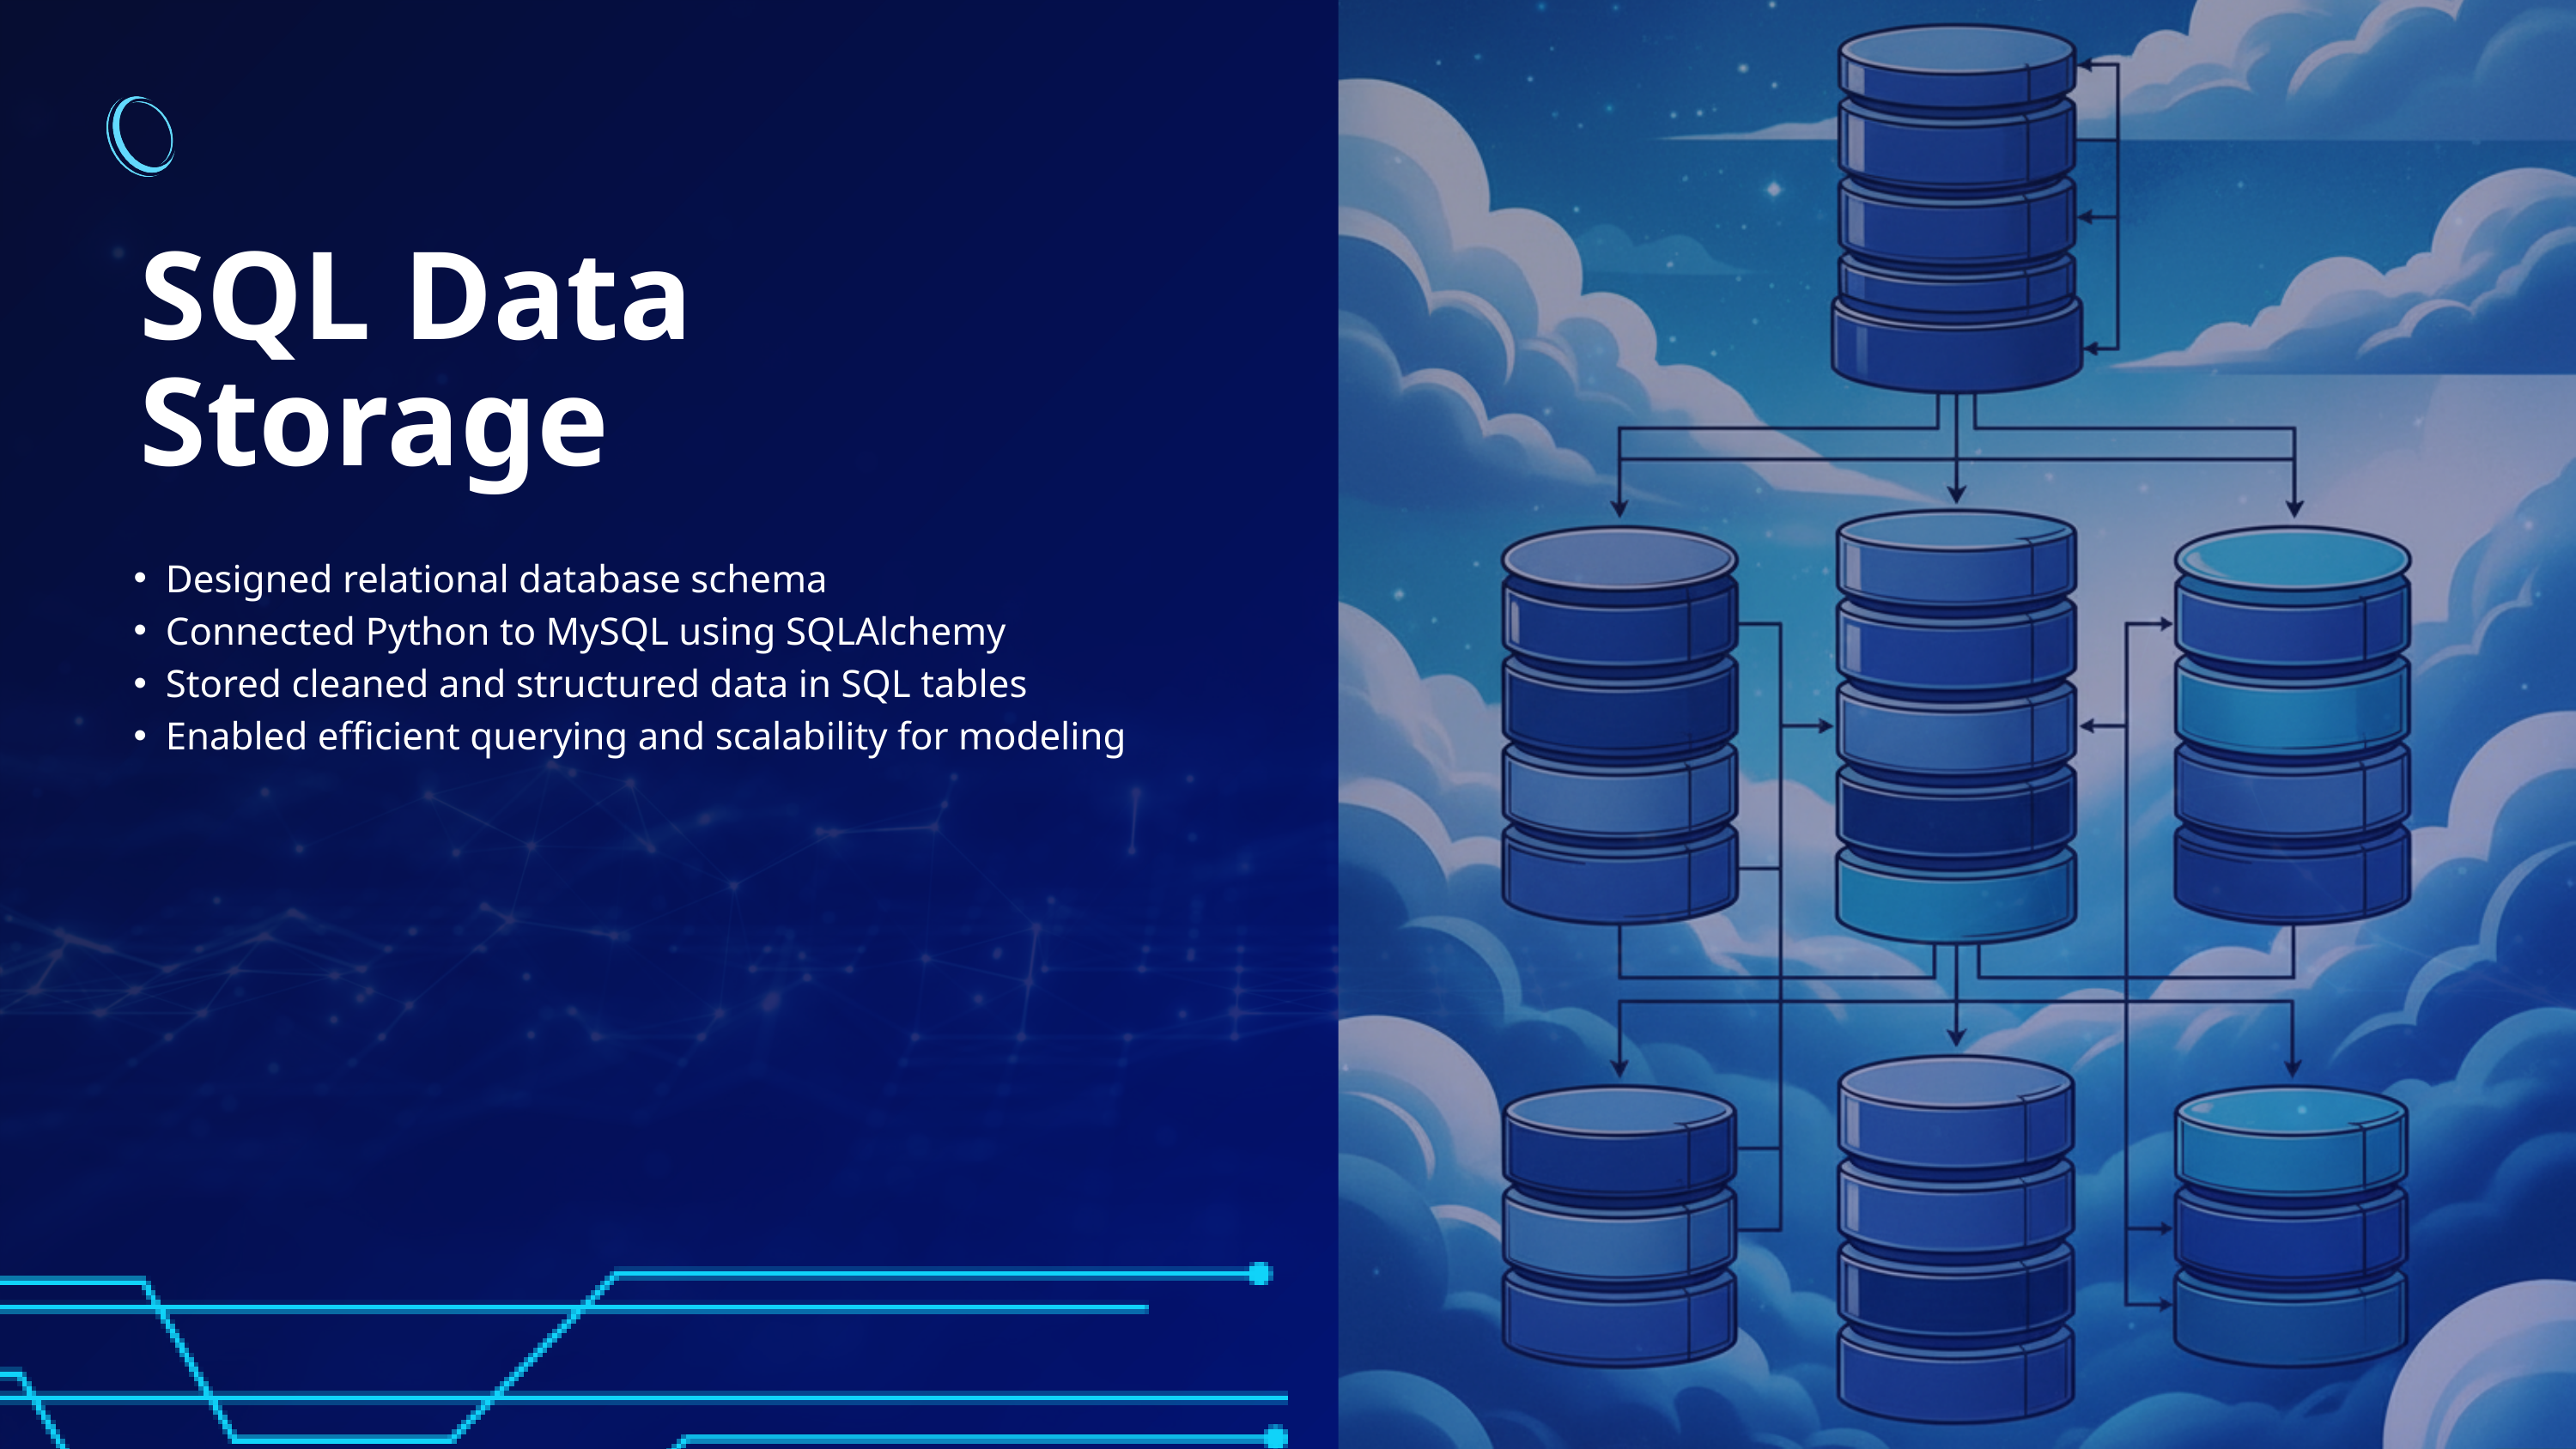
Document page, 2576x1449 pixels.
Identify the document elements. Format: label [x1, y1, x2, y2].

text_box [0, 0, 2576, 1449]
